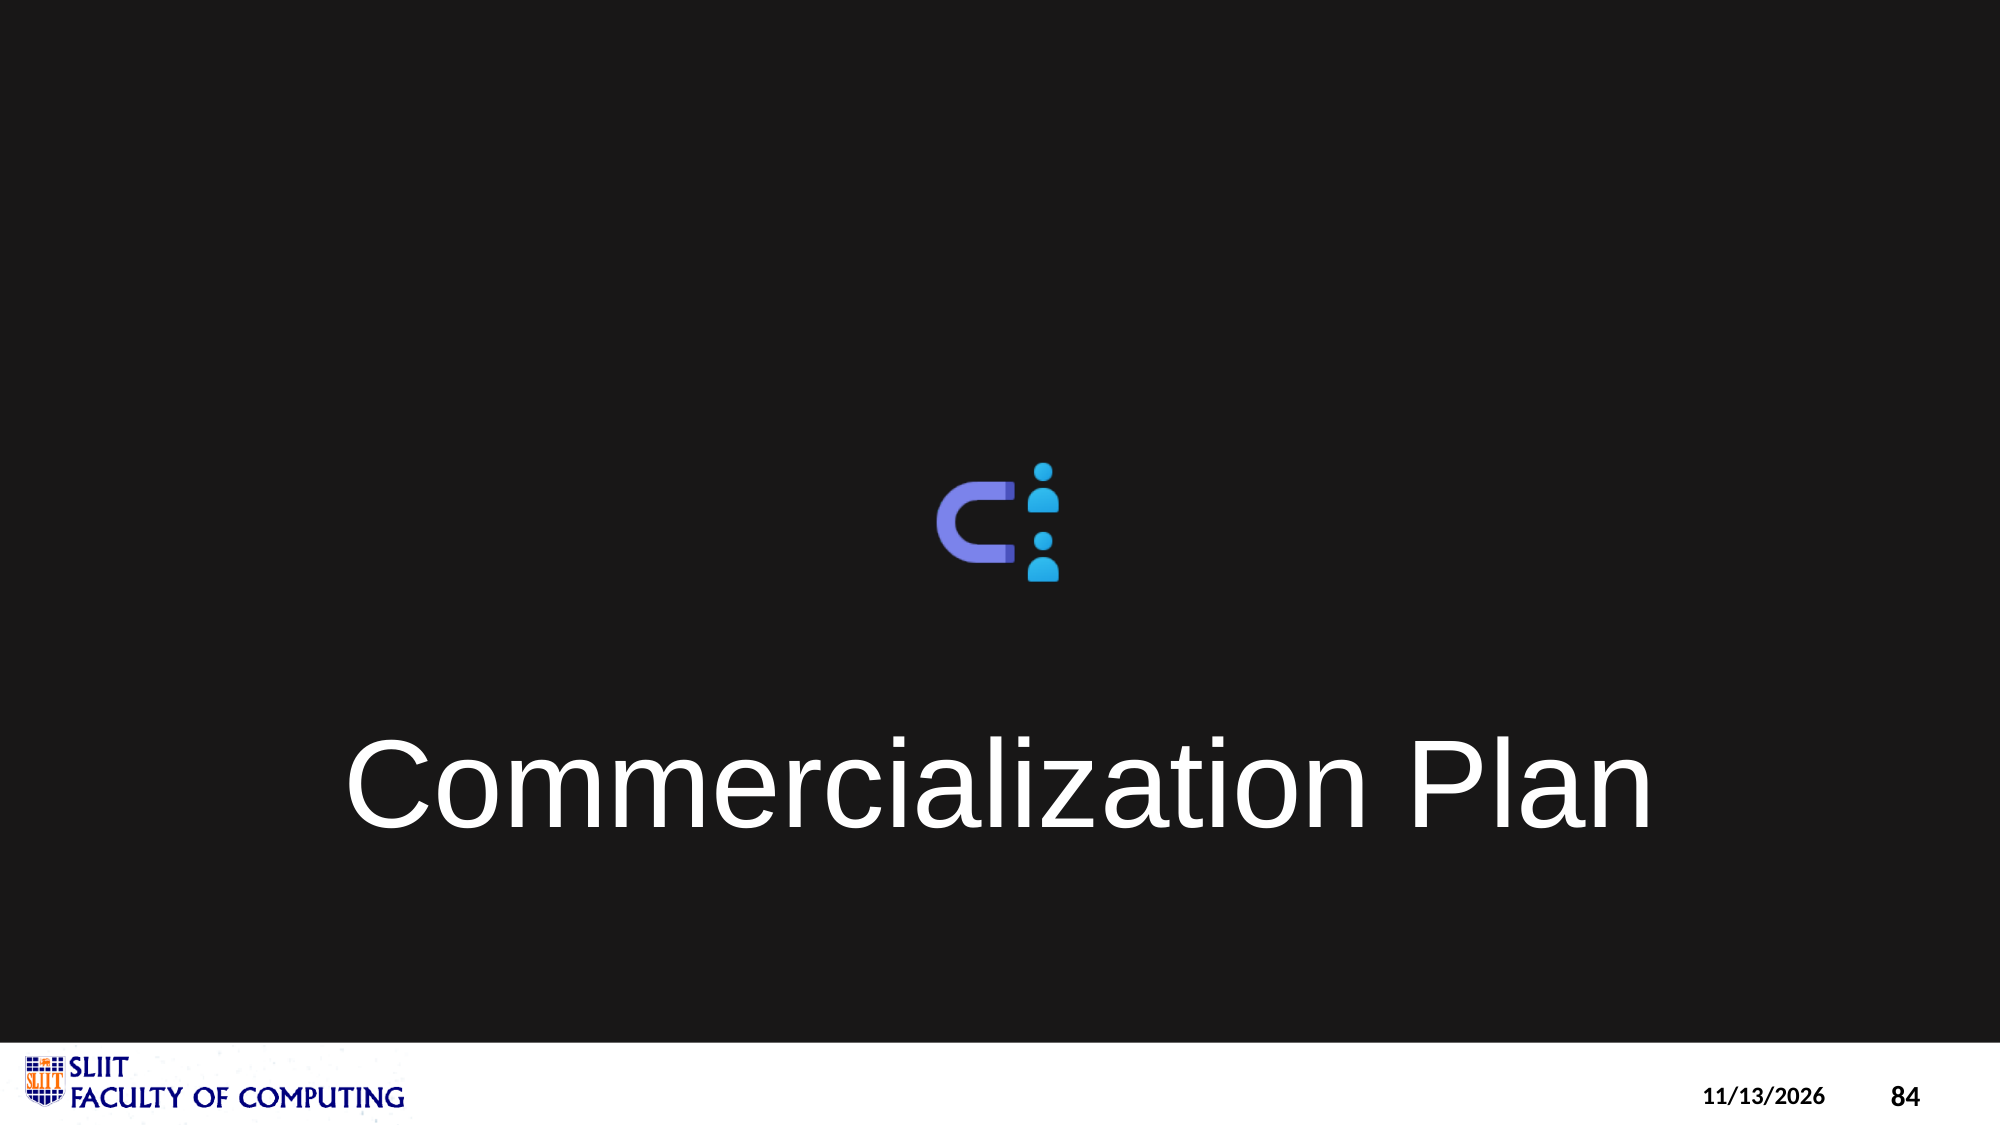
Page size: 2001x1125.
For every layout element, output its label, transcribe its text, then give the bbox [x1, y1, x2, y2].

picture [924, 447, 1075, 598]
picture [0, 1045, 413, 1125]
text_box Commercialization Plan [131, 624, 1869, 862]
